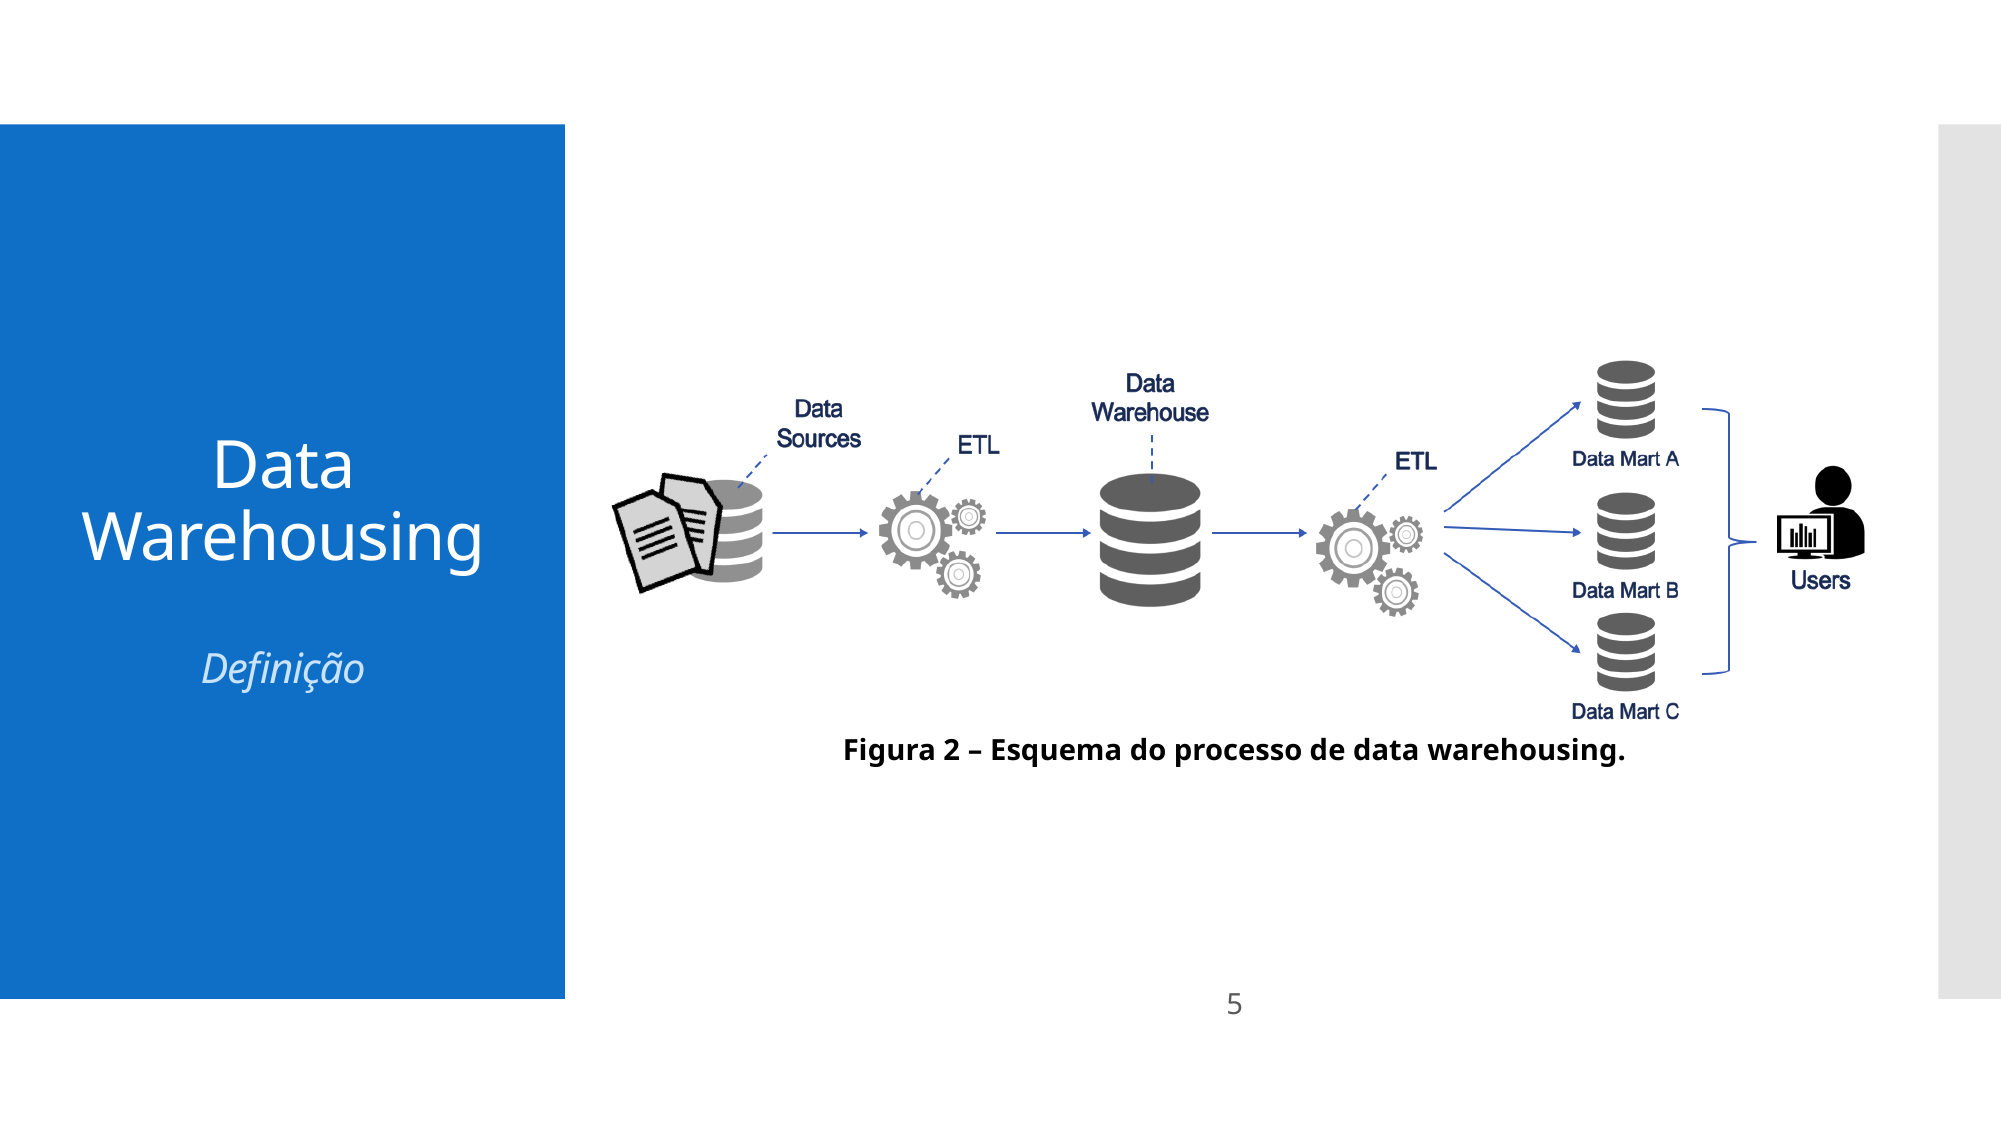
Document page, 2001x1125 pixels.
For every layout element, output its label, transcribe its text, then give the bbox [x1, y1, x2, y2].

text_box 5 [634, 981, 1835, 1028]
title Data Warehousing Definição [41, 184, 525, 940]
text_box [595, 348, 1874, 776]
